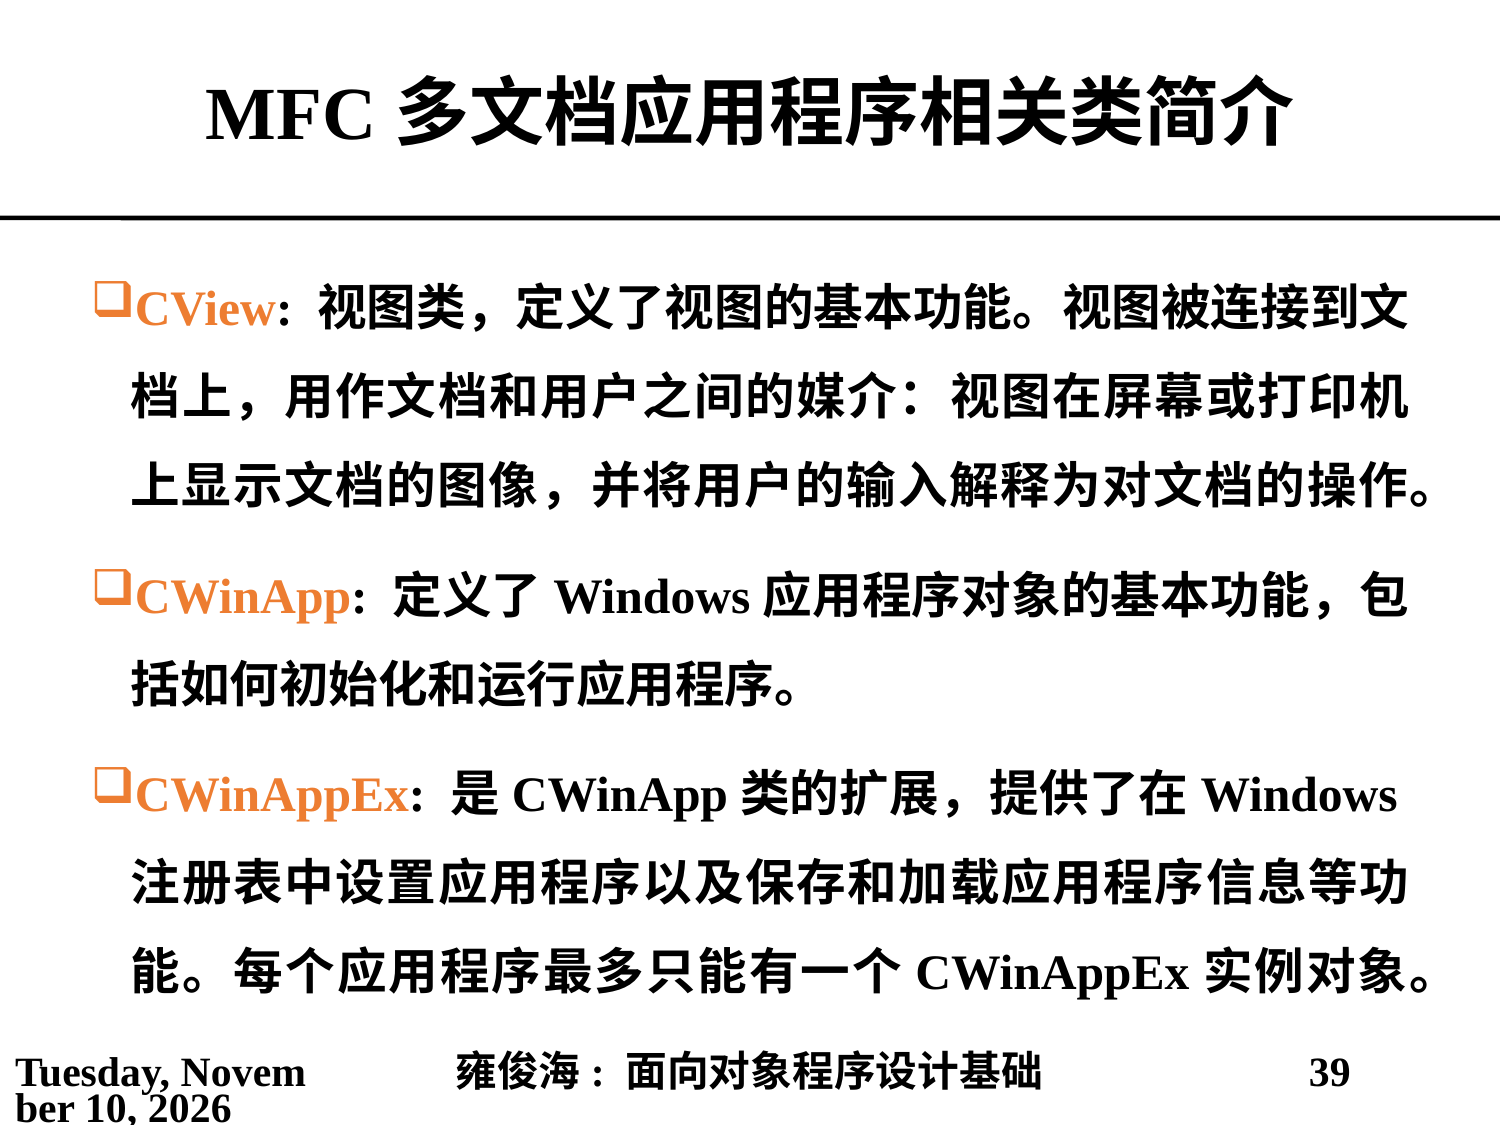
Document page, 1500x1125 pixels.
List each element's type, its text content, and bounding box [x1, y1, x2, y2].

footer 雍俊海: 面向对象程序设计基础 [337, 1042, 1161, 1103]
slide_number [0, 1042, 337, 1103]
title MFC多文档应用程序相关类简介 [0, 0, 1500, 217]
slide_number 39 [1161, 1042, 1499, 1103]
list CView: 视图类，定义了视图的基本功能。视图被连接到文档上，用作文档和用户之间的媒介：视图在屏幕或打印机上显示文档的图像，并将用户的输入解释为对文档的操作。 CWinApp: 定义了Windows应用程序对象的基本功能，包括如何初始化和运行应用程序。 CWinAppEx: 是CWinApp类的扩展，提供了在Windows注册表中设置应用程序以及保存和加载应用程序信息等功能。每个应用程序最多只能有一个CWinAppEx实例对象。 [75, 239, 1425, 1042]
